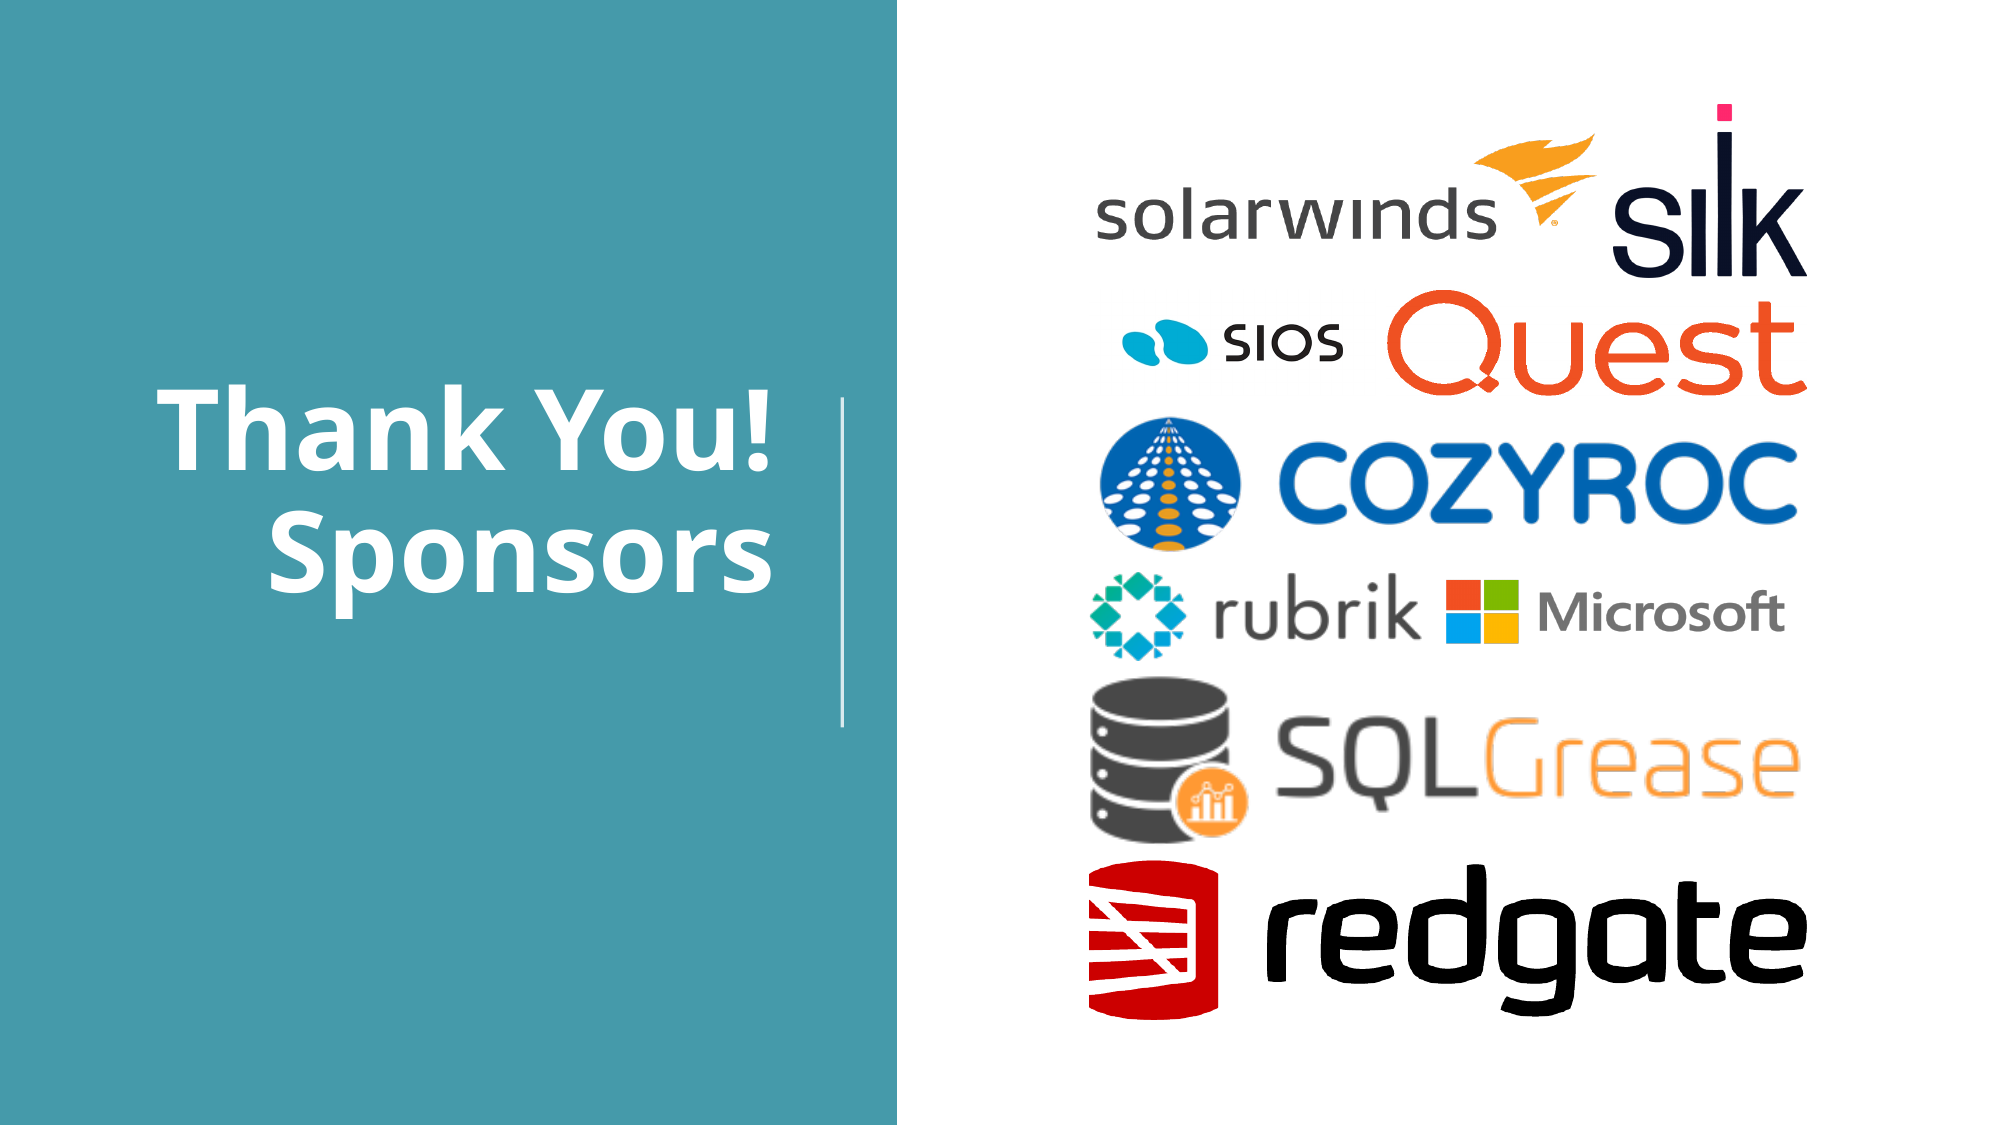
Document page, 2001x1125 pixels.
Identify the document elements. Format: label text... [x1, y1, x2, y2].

picture [1088, 671, 1807, 850]
picture [1089, 572, 1422, 661]
picture [1088, 860, 1807, 1020]
title Thank You! Sponsors [106, 104, 791, 1020]
picture [1613, 104, 1807, 279]
picture [1088, 406, 1807, 562]
picture [1089, 104, 1603, 279]
picture [1386, 289, 1807, 396]
picture [1432, 572, 1807, 661]
picture [1088, 289, 1376, 396]
text_box [0, 0, 898, 1125]
